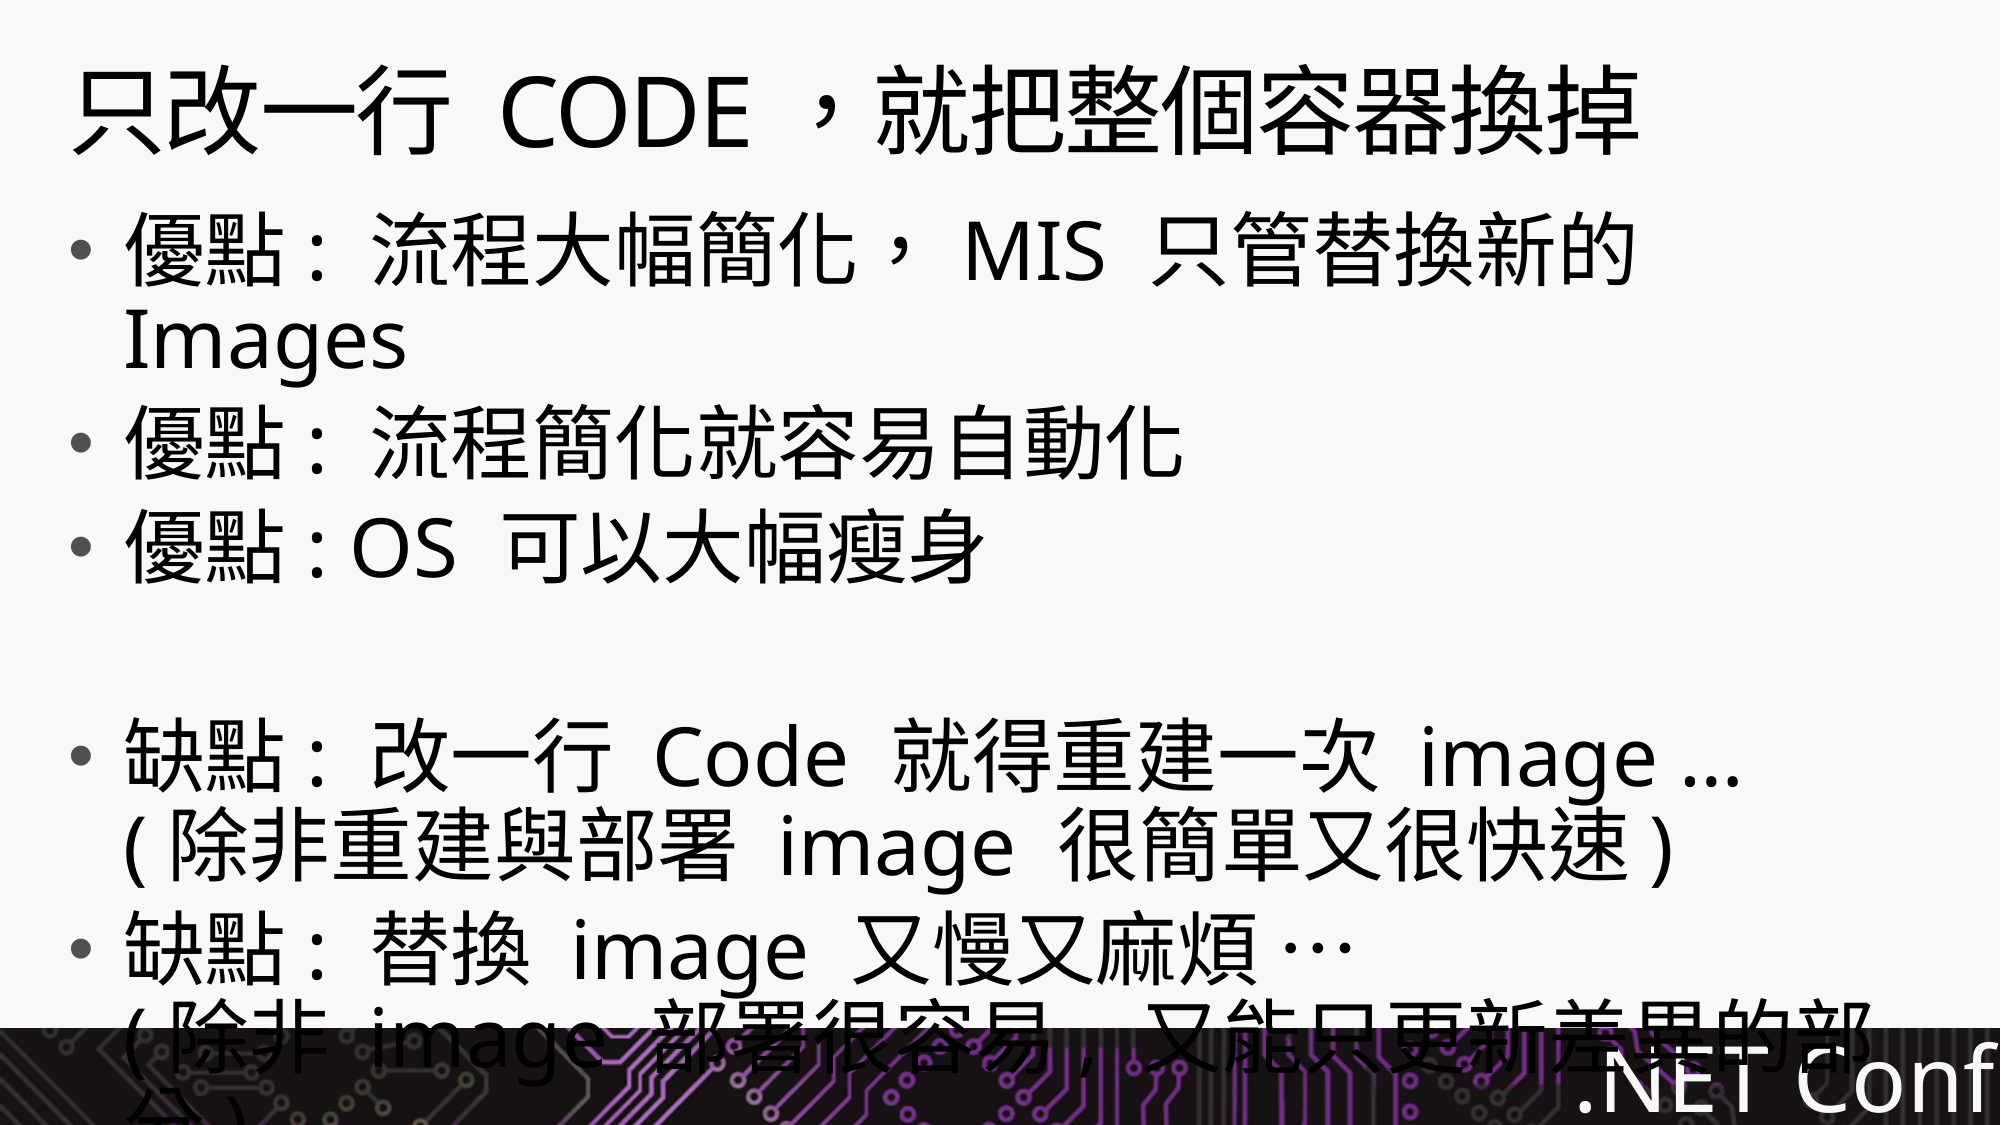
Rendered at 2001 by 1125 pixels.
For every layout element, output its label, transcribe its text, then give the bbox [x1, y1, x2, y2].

title 只改一行 CODE，就把整個容器換掉 [44, 47, 1957, 196]
picture [0, 1028, 2000, 1125]
list 優點: 流程大幅簡化，MIS 只管替換新的 Images 優點: 流程簡化就容易自動化 優點: OS 可以大幅瘦身 缺點: 改一行 Code 就得重建一次 image … (除非重建與部署 image 很簡單又很快速) 缺點: 替換 image 又慢又麻煩 … (除非 image 部署很容易, 又能只更新差異的部分) [44, 196, 1956, 1037]
